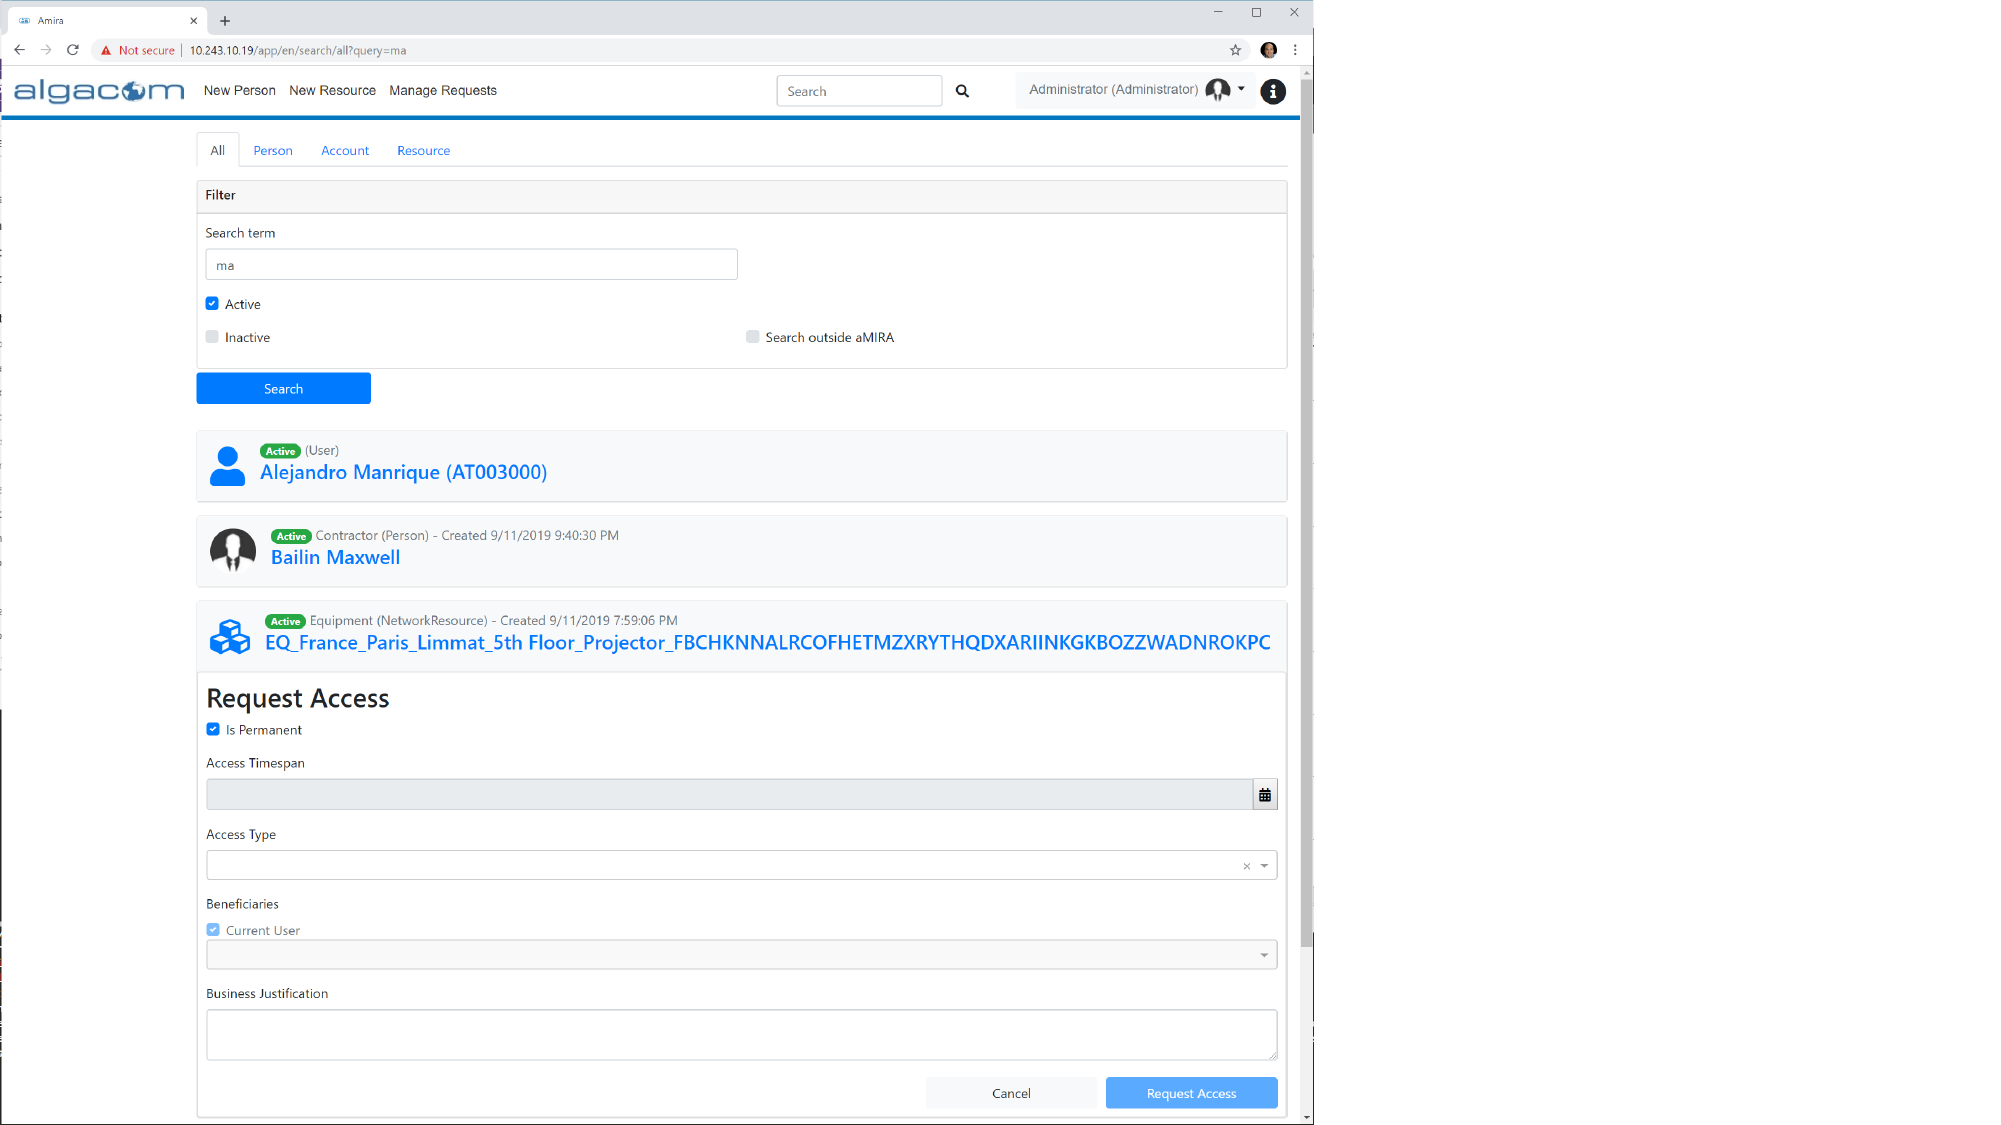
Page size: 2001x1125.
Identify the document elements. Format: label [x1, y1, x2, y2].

picture [0, 0, 1314, 1125]
